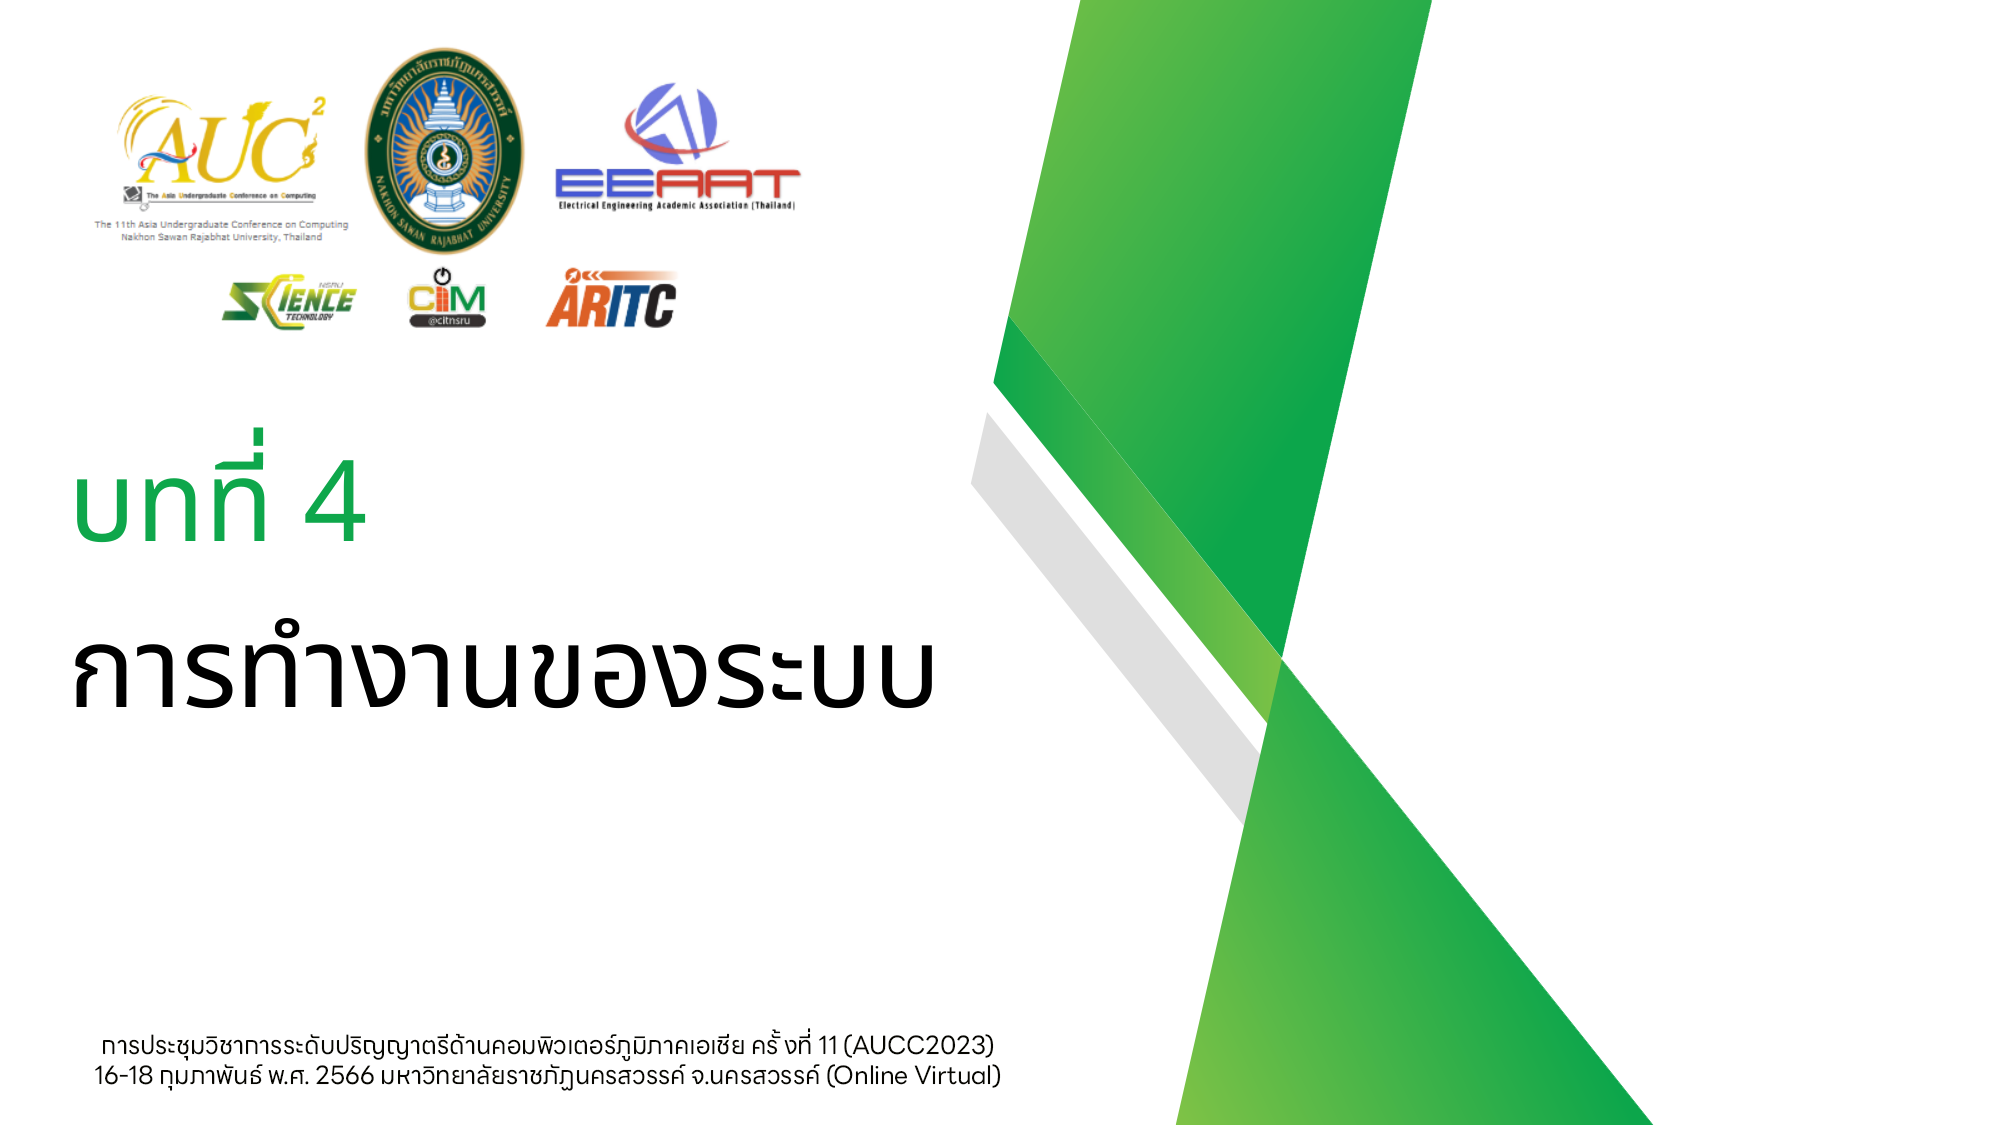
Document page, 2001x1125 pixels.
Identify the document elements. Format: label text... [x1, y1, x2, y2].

title บทที่ 4 [53, 323, 1151, 574]
picture [0, 0, 1657, 1125]
list การทำงานของระบบ [53, 603, 1151, 754]
